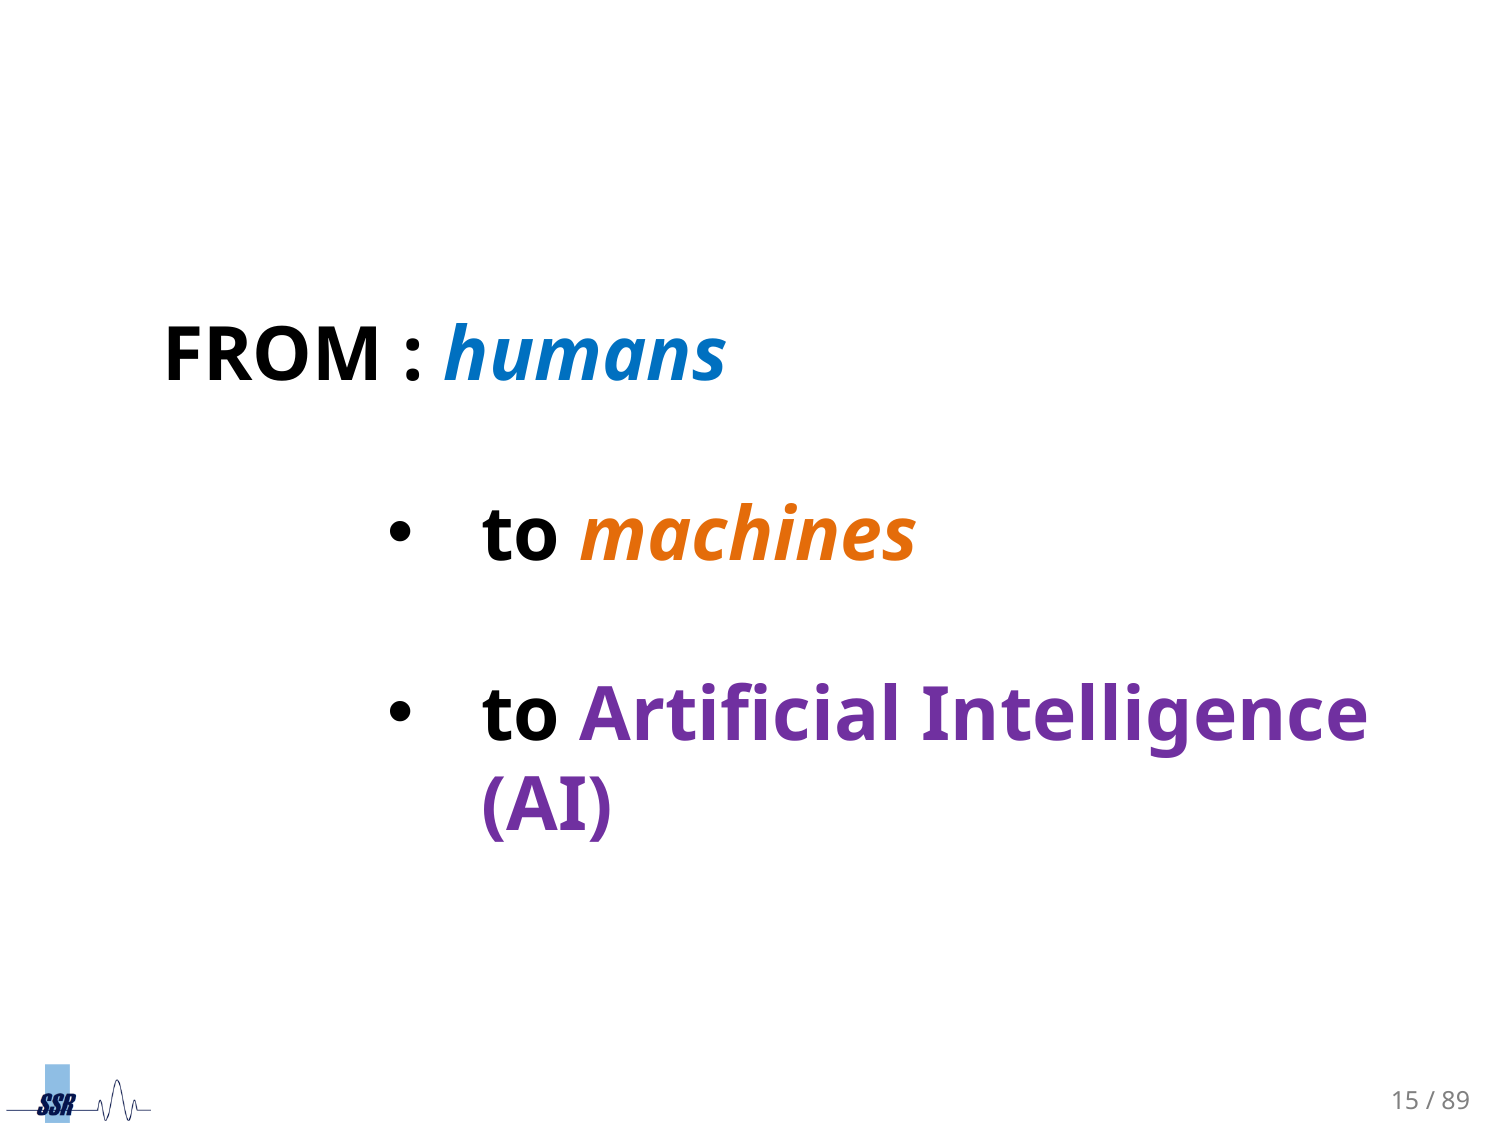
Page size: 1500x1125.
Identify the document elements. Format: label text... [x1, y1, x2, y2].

picture [1, 1062, 151, 1125]
text_box FROM : humans to machines to Artificial Intelligence (AI) [147, 208, 1435, 1003]
